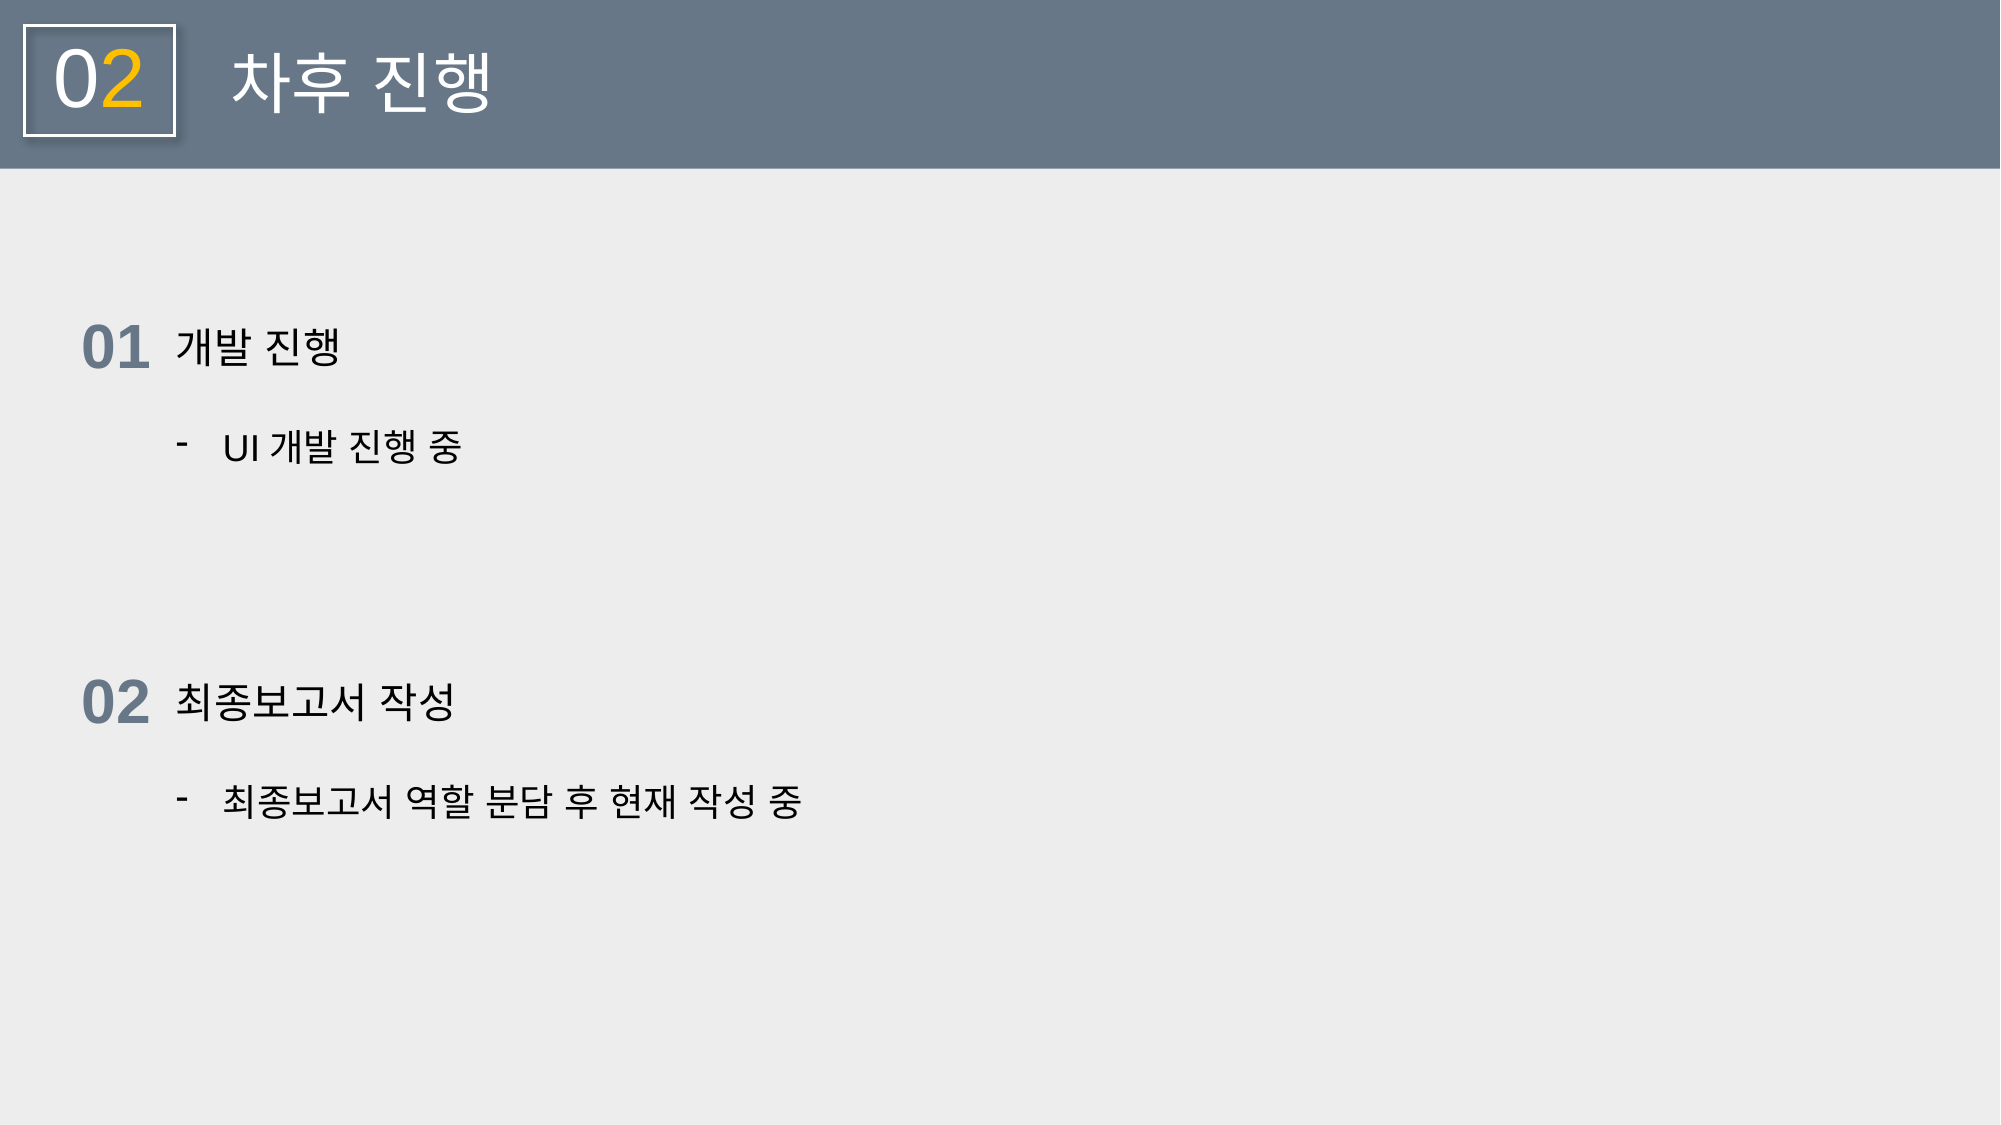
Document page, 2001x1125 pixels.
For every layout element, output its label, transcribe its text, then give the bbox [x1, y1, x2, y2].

text_box 차후 진행 [215, 34, 983, 130]
text_box UI개발 진행 중 [161, 393, 1777, 476]
text_box 최종보고서 역할 분담 후 현재 작성 중 [161, 748, 1777, 832]
text_box [23, 24, 176, 137]
text_box 01 [67, 298, 167, 389]
text_box [0, 0, 2000, 170]
text_box 개발 진행 [161, 314, 721, 380]
text_box 02 [67, 653, 167, 744]
text_box 최종보고서 작성 [161, 669, 721, 735]
text_box 02 [38, 16, 161, 132]
